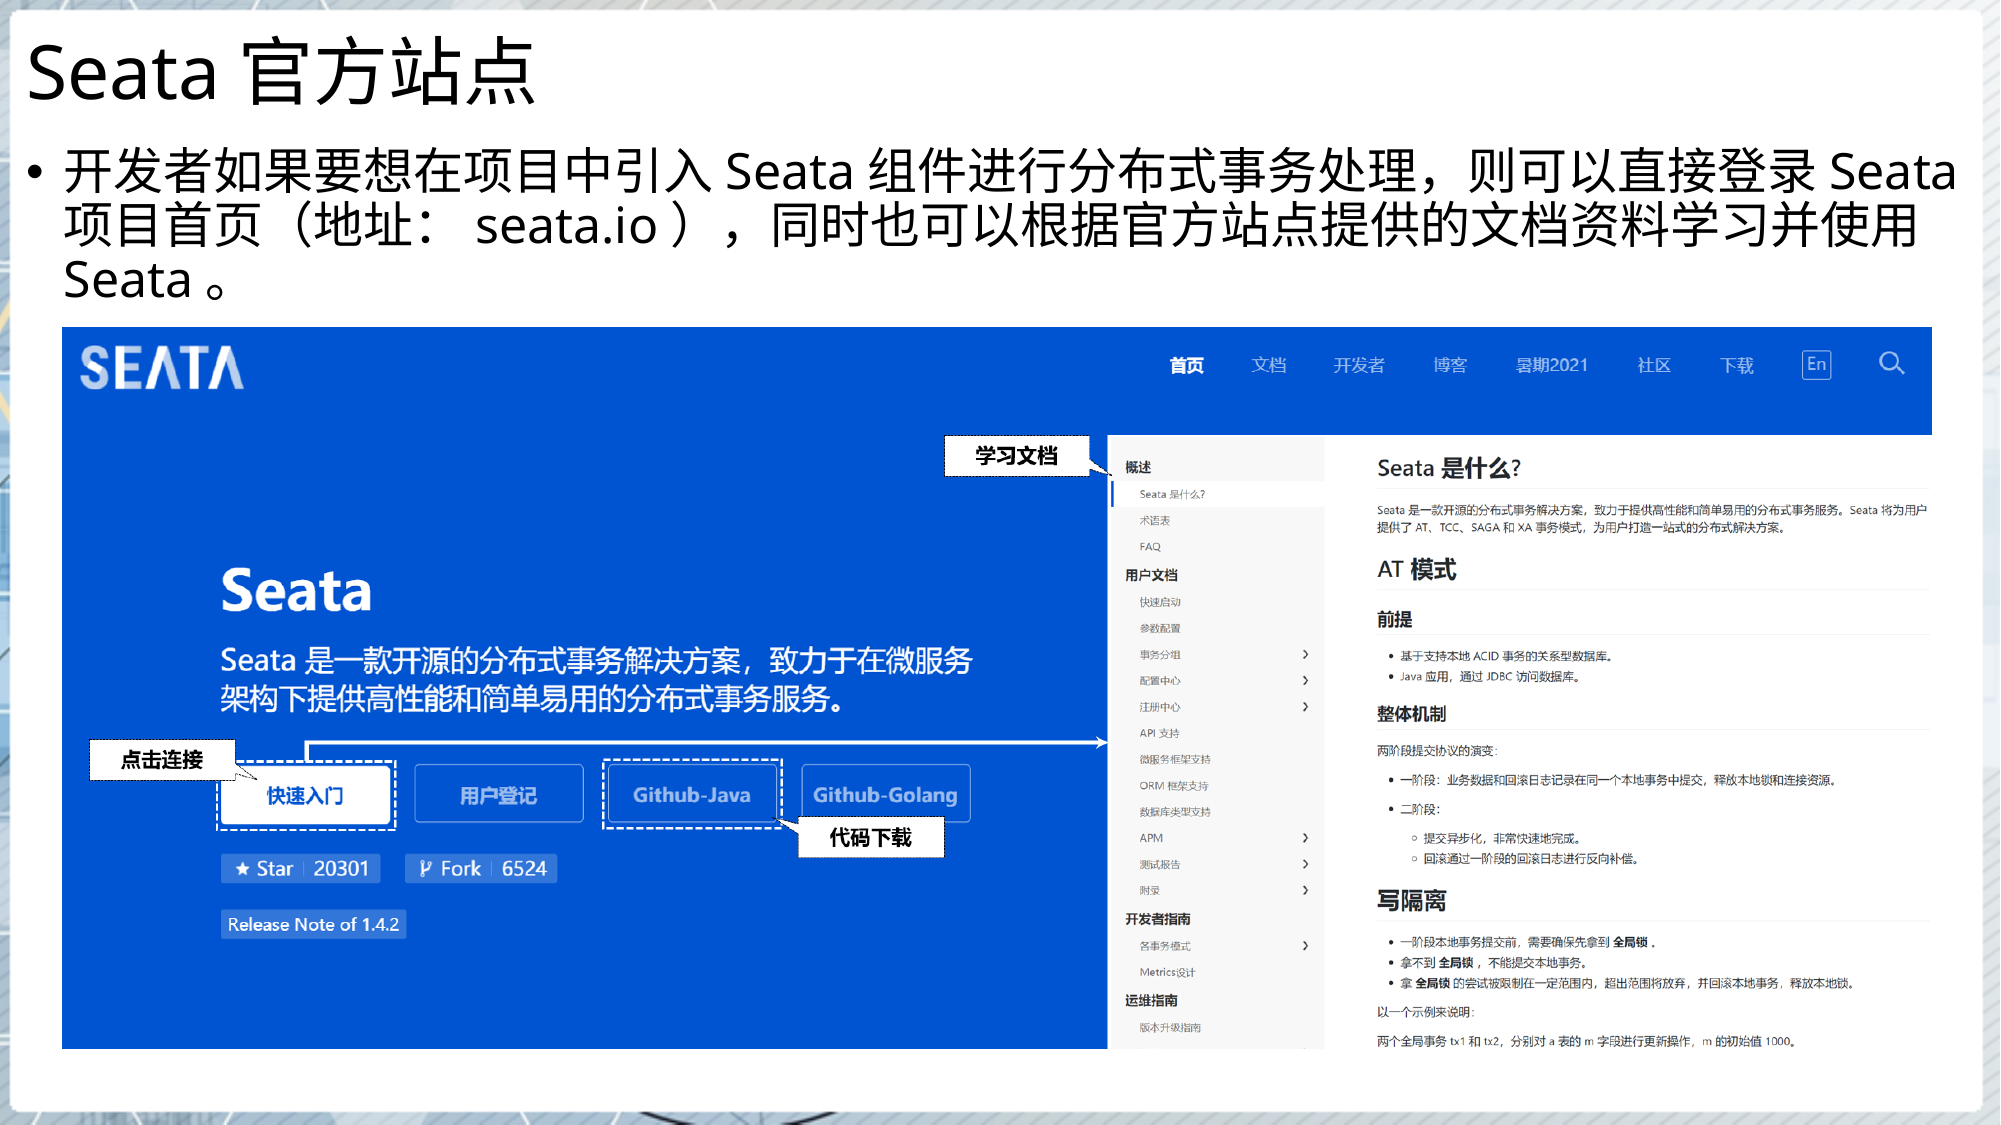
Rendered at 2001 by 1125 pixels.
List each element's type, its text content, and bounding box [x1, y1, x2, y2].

title Seata官方站点 [11, 11, 1983, 139]
list 开发者如果要想在项目中引入Seata组件进行分布式事务处理，则可以直接登录Seata项目首页（地址：seata.io），同时也可以根据官方站点提供的文档资料学习并使用Seata。 [11, 139, 1983, 1113]
picture [0, 0, 2000, 1125]
